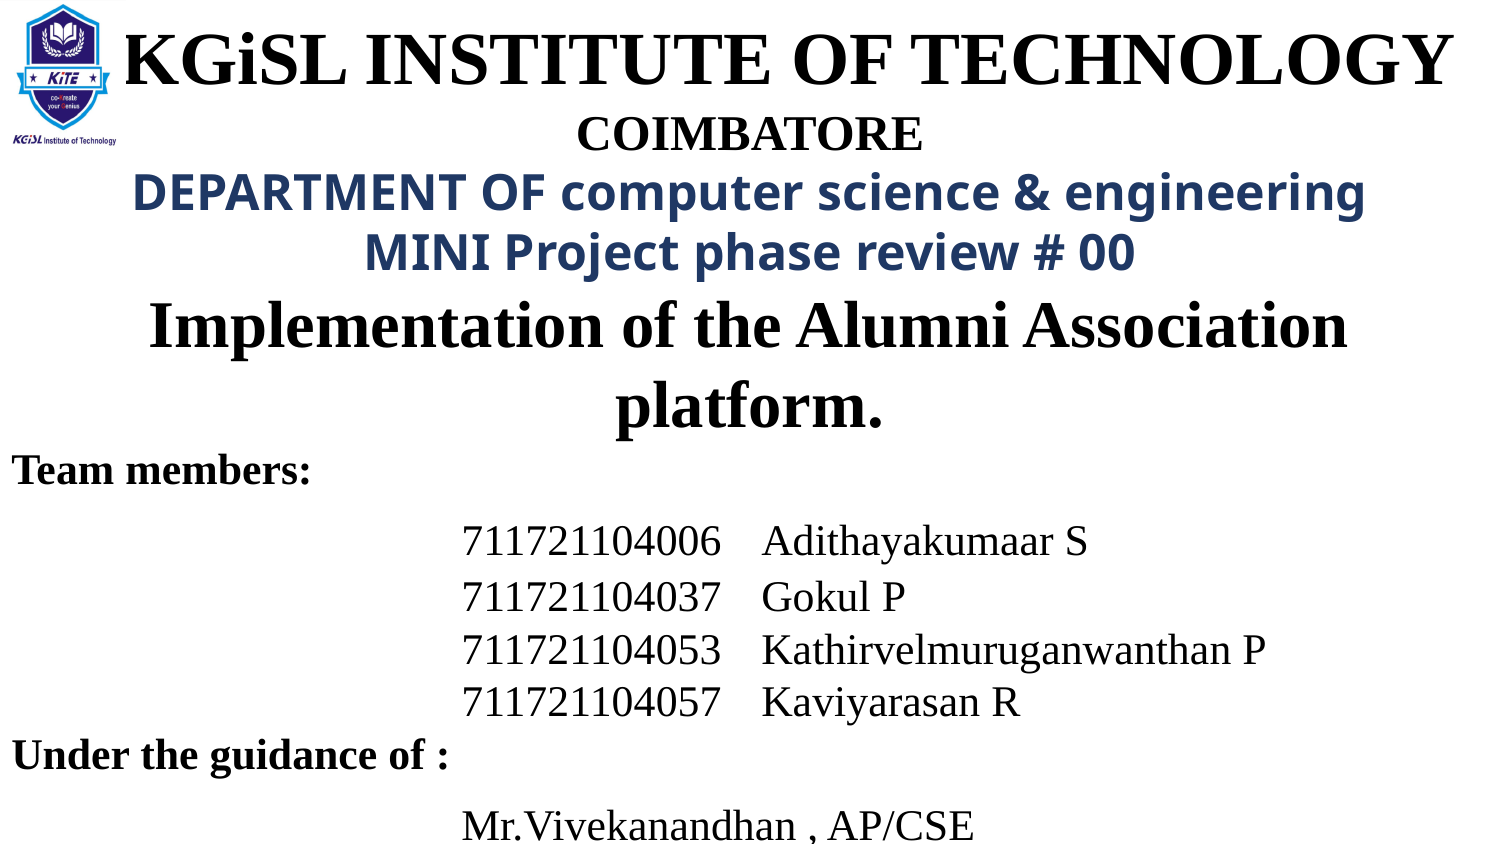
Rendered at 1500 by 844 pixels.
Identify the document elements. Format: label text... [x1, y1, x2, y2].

picture [0, 0, 126, 149]
text_box KKGiSL INSTITUTE OF TECHNOLOGY COIMBATORE DEPARTMENT OF computer science & engineering MINI Project phase review # 00 Implementation of the Alumni Association platform. Team members: 711721104006 Adithayakumaar S 711721104037 Gokul P 711721104053 Kathirvelmuruganwanthan P 711721104057 Kaviyarasan R Under the guidance of : Mr.Vivekanandhan , AP/CSE [0, 0, 1500, 784]
